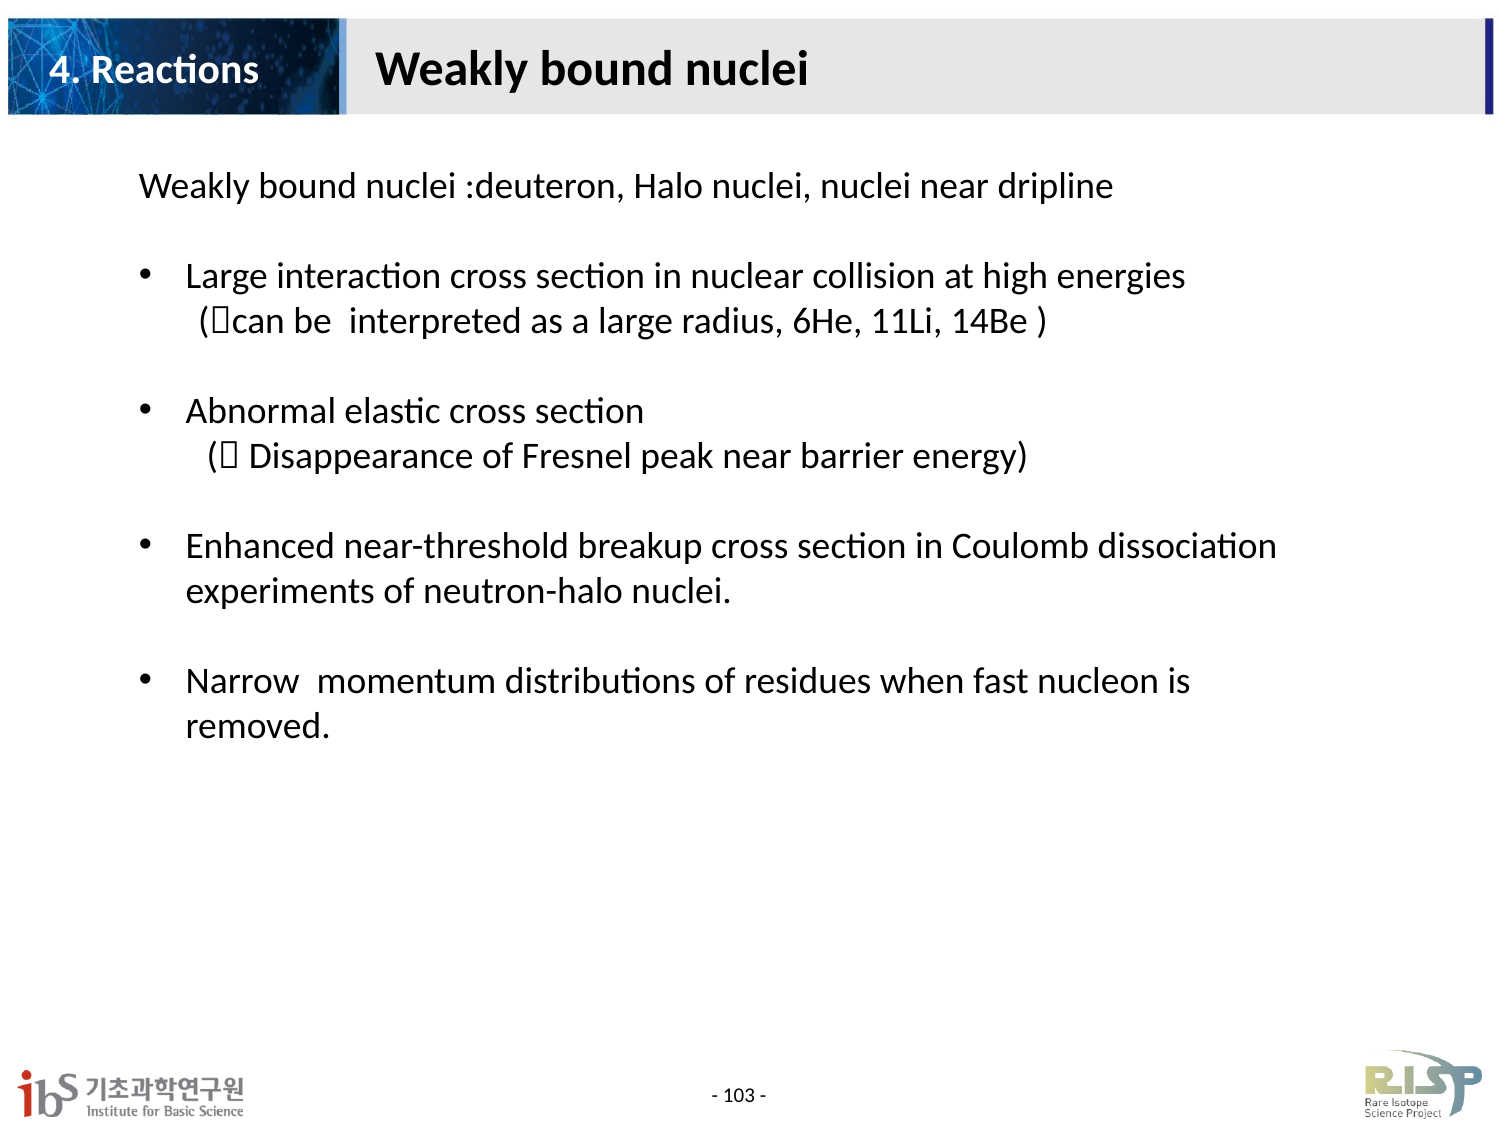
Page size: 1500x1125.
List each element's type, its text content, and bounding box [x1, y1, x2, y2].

picture [17, 1070, 243, 1117]
text_box Weakly bound nuclei :deuteron, Halo nuclei, nuclei near dripline Large interaction cross section in nuclear collision at high energies (can be interpreted as a large radius, 6He, 11Li, 14Be ) Abnormal elastic cross section ( Disappearance of Fresnel peak near barrier energy) Enhanced near-threshold breakup cross section in Coulomb dissociation experiments of neutron-halo nuclei. Narrow momentum distributions of residues when fast nucleon is removed. [123, 153, 1317, 754]
picture [2, 10, 1500, 130]
picture [1364, 1049, 1482, 1119]
